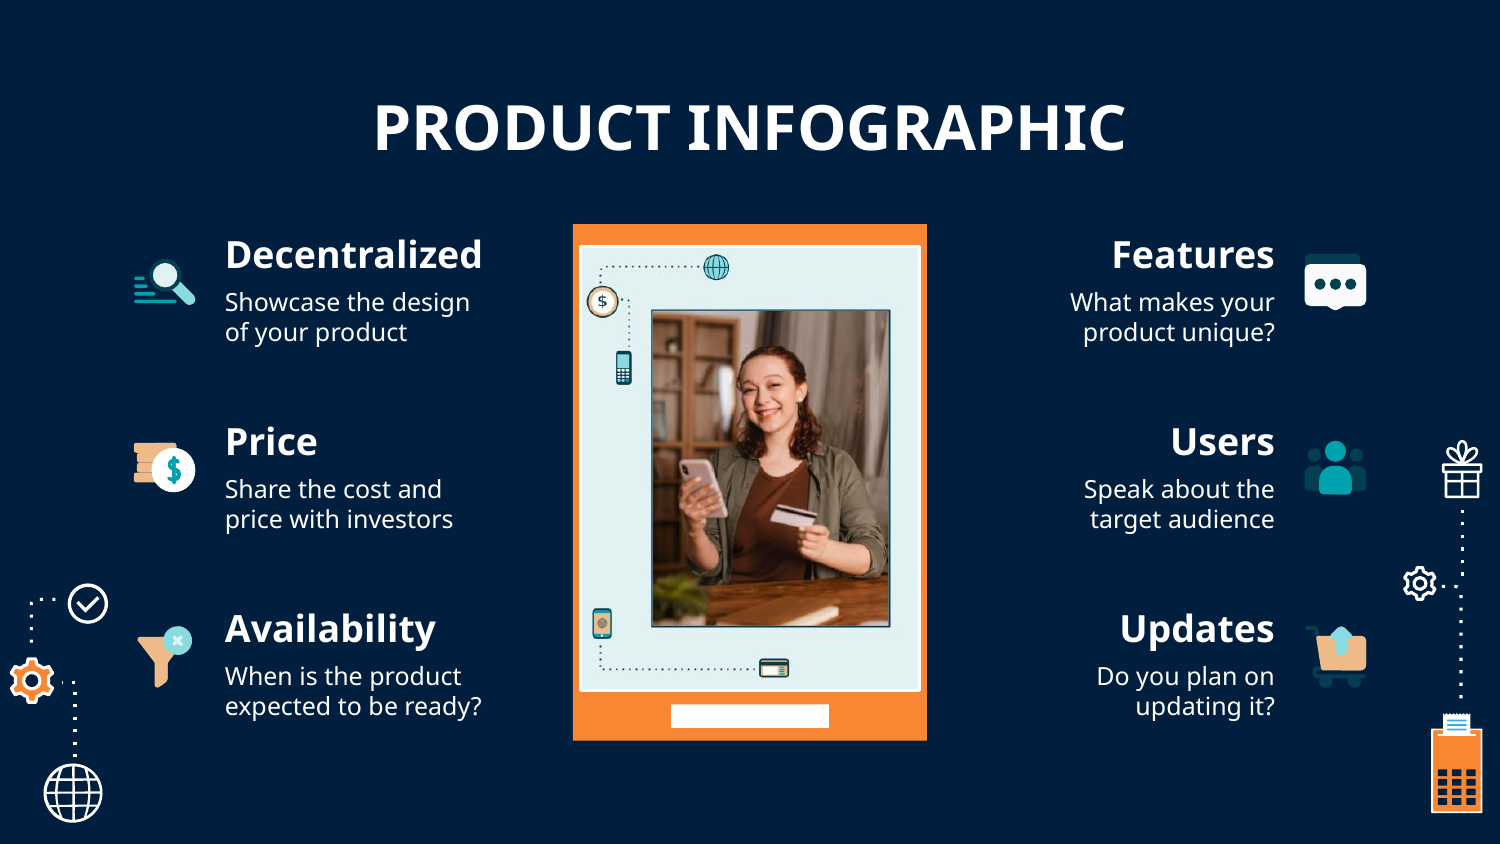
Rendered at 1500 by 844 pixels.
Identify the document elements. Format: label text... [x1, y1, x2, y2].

picture [581, 247, 918, 689]
text_box Features [991, 213, 1291, 271]
text_box Users [991, 400, 1291, 458]
text_box Share the cost and price with investors [209, 458, 509, 536]
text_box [133, 258, 196, 306]
text_box Updates [991, 587, 1291, 645]
text_box Price [209, 400, 509, 458]
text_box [1304, 625, 1367, 688]
title PRODUCT INFOGRAPHIC [118, 72, 1382, 167]
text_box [136, 626, 193, 688]
text_box Decentralized [209, 213, 540, 291]
text_box Speak about the target audience [991, 458, 1291, 536]
text_box What makes your product unique? [991, 271, 1291, 349]
text_box Do you plan on updating it? [991, 645, 1291, 724]
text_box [1304, 253, 1367, 311]
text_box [572, 223, 928, 741]
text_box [133, 442, 196, 493]
text_box When is the product expected to be ready? [209, 645, 509, 724]
text_box Showcase the design of your product [209, 271, 509, 349]
text_box Availability [209, 587, 509, 645]
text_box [1304, 440, 1367, 495]
